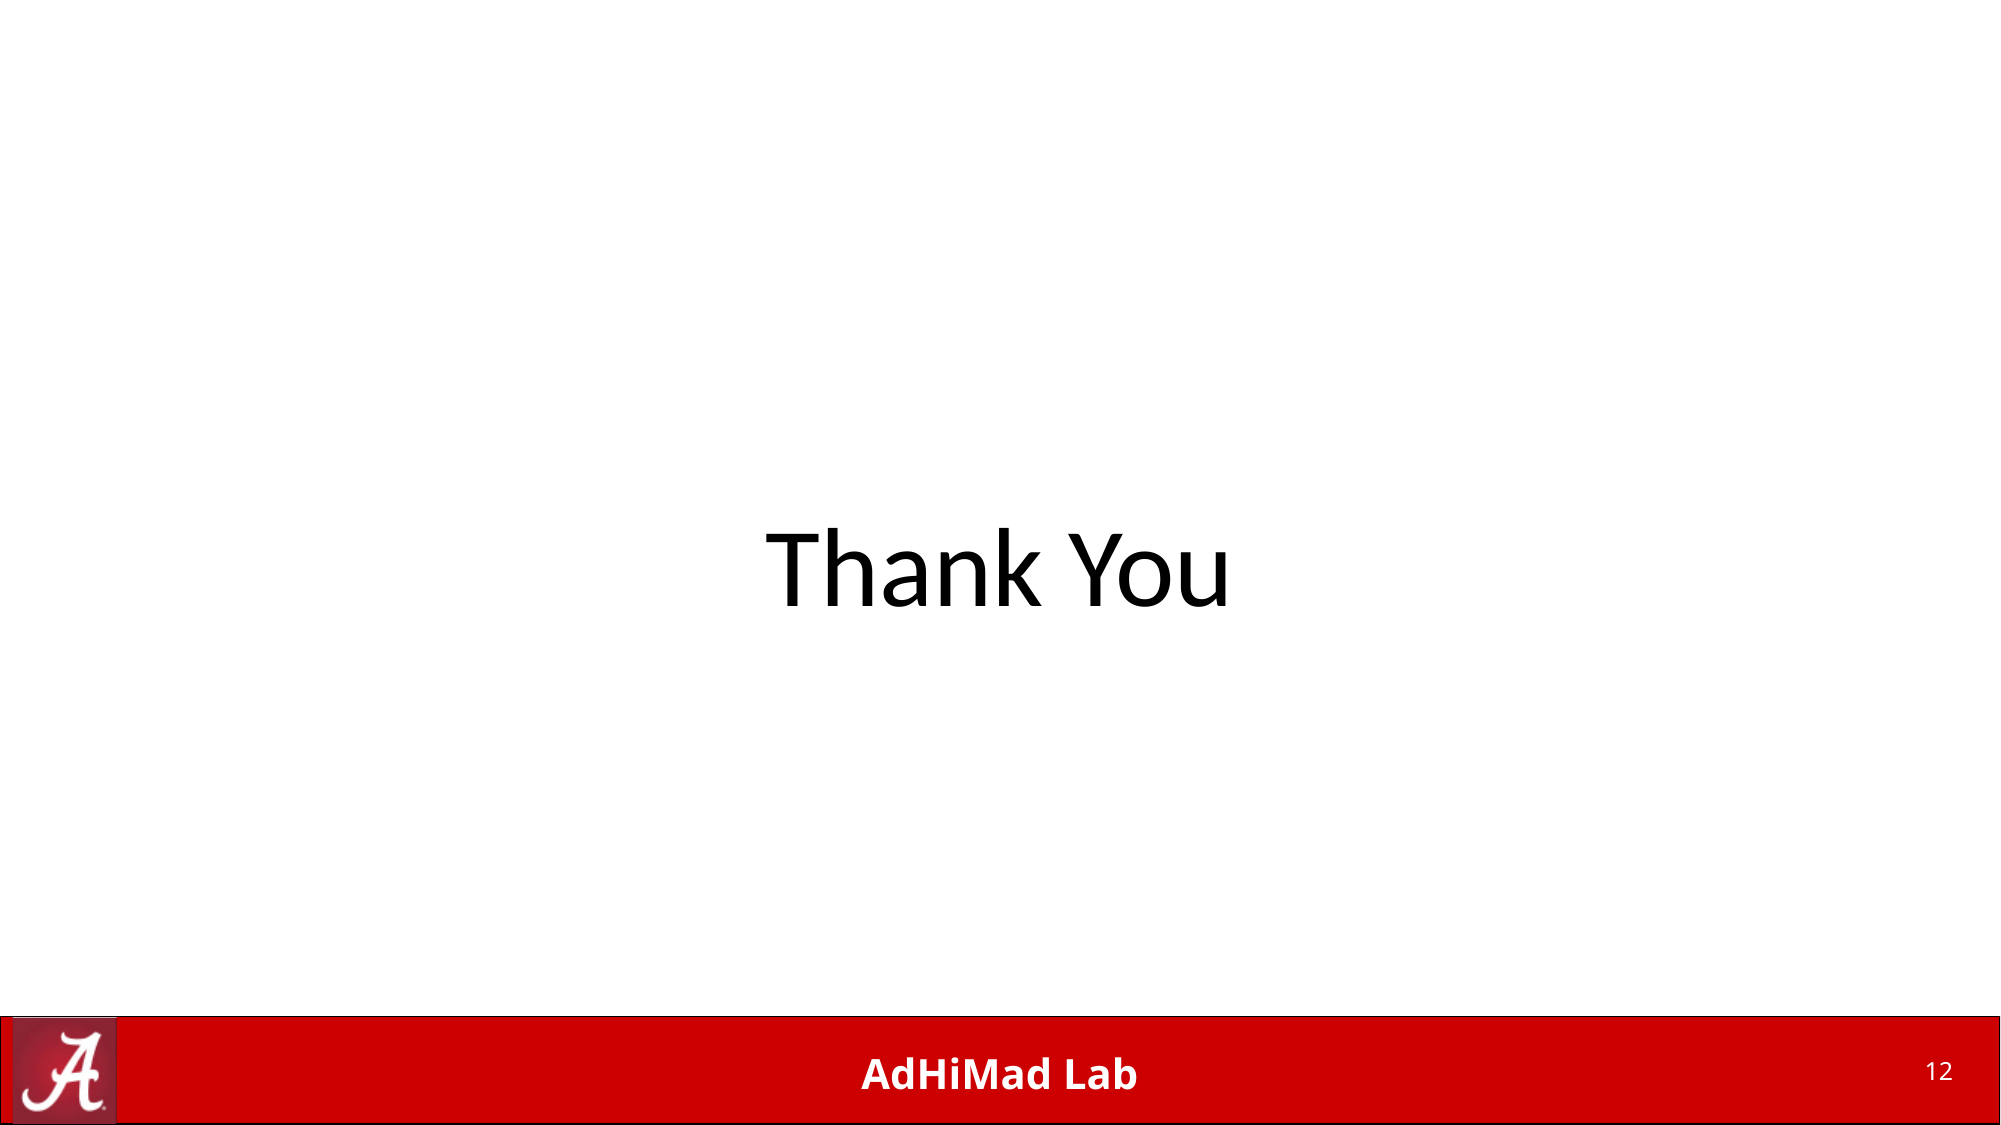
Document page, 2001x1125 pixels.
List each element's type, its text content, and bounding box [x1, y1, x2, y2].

text_box Thank You [750, 486, 1250, 637]
picture [12, 1017, 117, 1124]
slide_number 12 [1518, 1042, 1969, 1103]
footer AdHiMad Lab [662, 1042, 1338, 1103]
